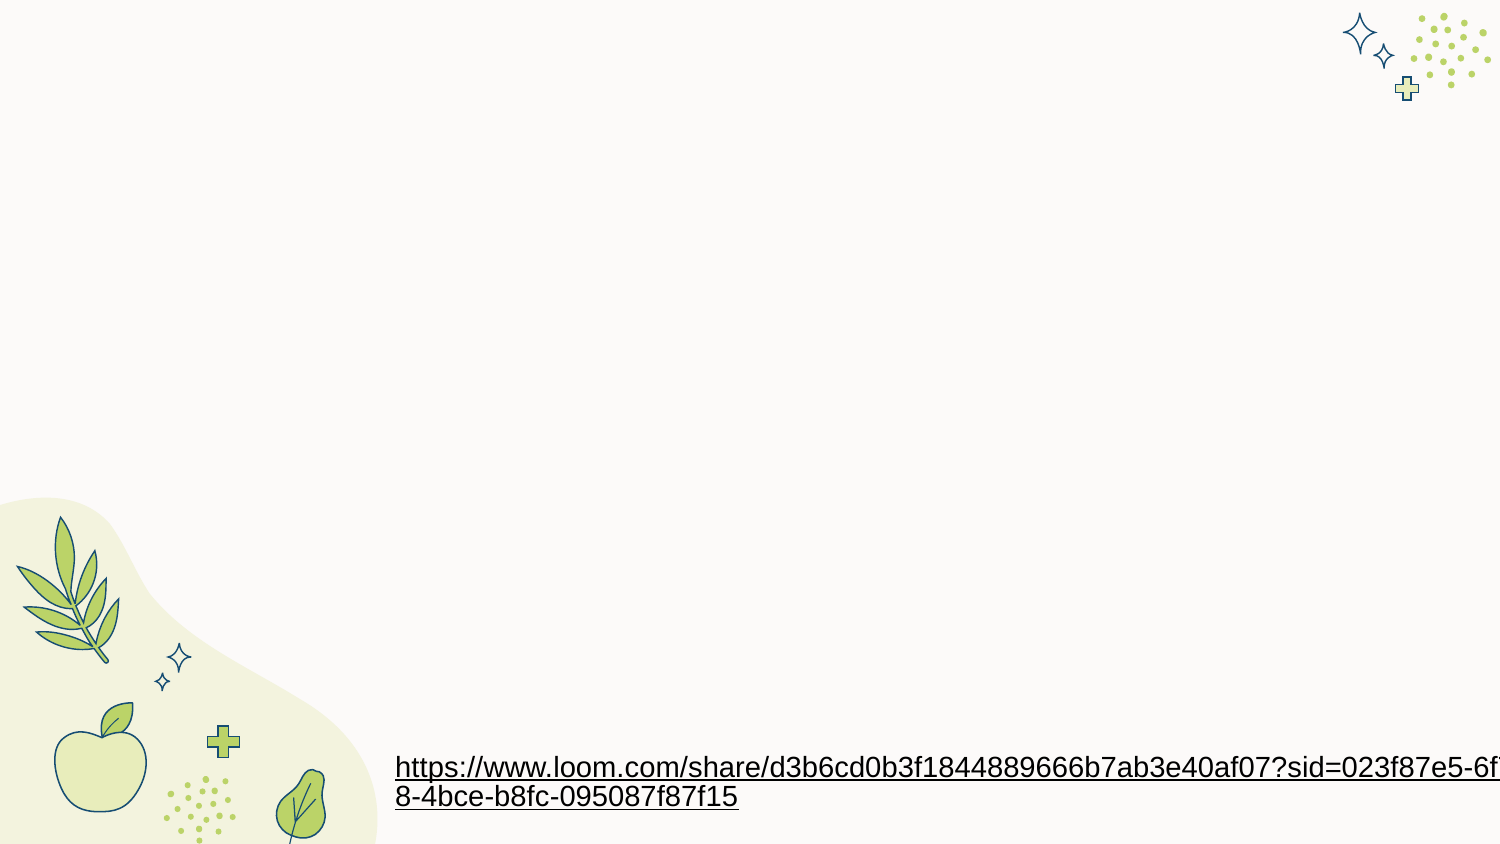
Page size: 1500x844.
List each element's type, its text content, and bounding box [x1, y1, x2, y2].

text_box https://www.loom.com/share/d3b6cd0b3f1844889666b7ab3e40af07?sid=023f87e5-6f78-4bce-b8fc-095087f87f15 [380, 741, 1500, 826]
